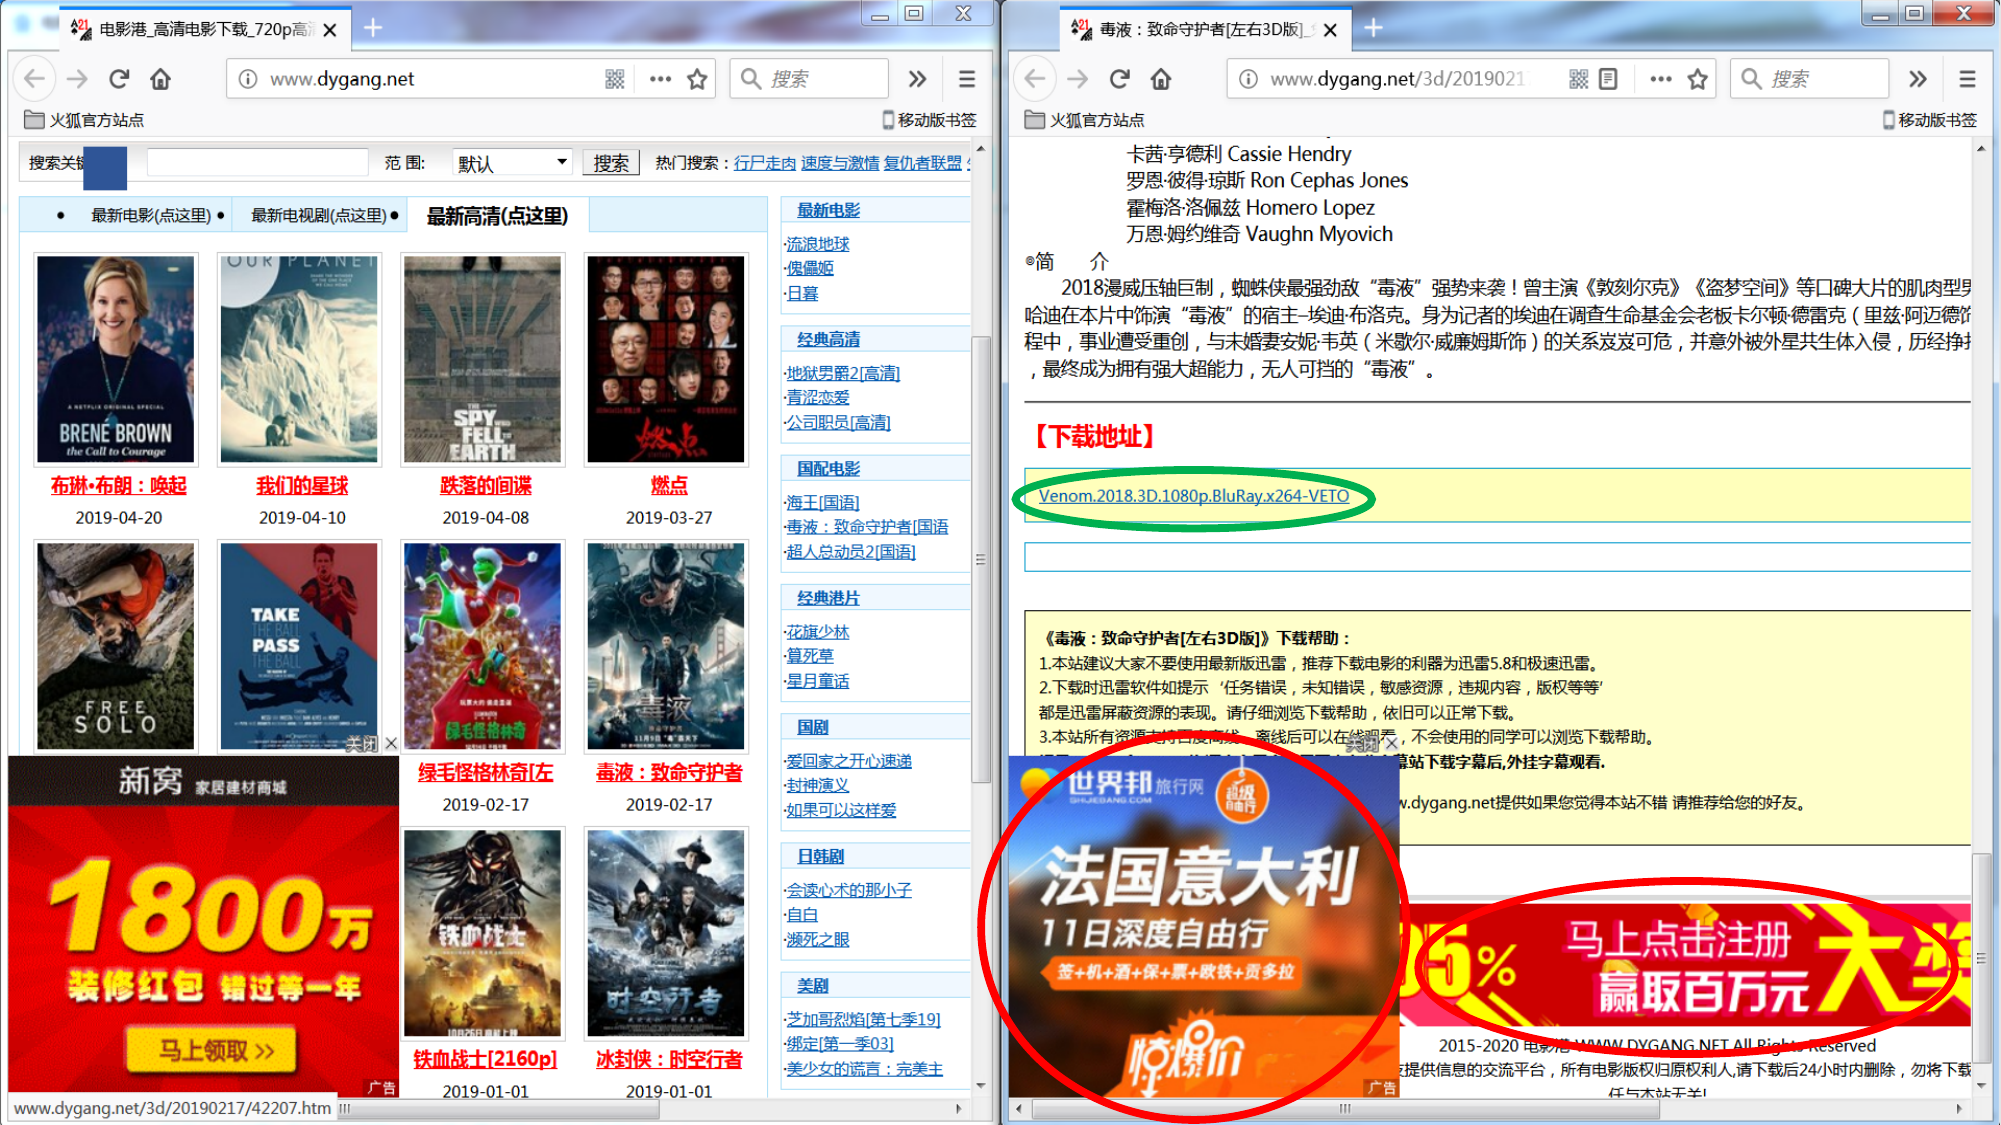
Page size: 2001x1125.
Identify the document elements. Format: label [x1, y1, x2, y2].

text_box [1013, 468, 1374, 530]
picture [0, 0, 2001, 1125]
text_box [979, 733, 1409, 1122]
text_box [1416, 879, 1957, 1056]
